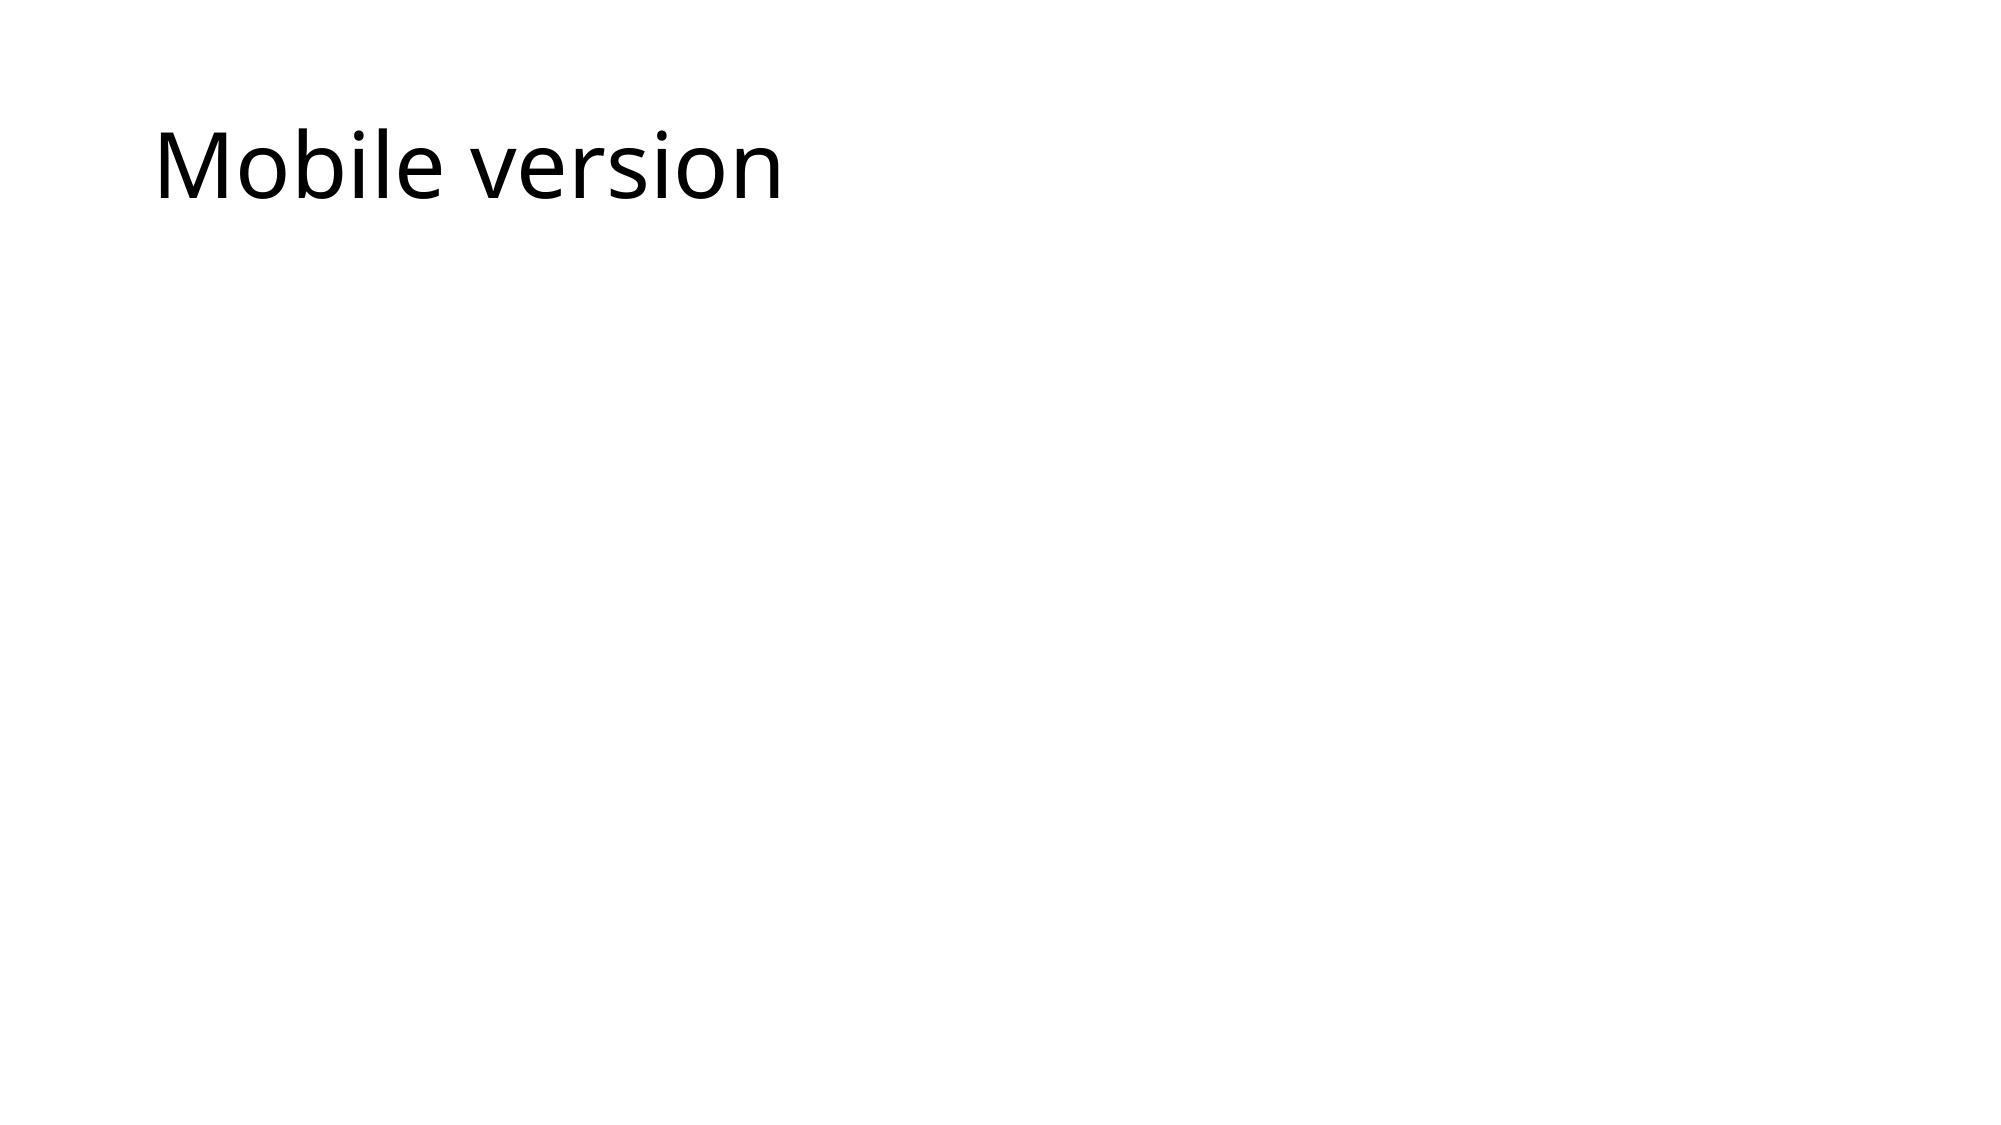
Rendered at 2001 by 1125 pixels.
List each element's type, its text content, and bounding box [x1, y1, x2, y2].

title Mobile version [137, 59, 1863, 278]
